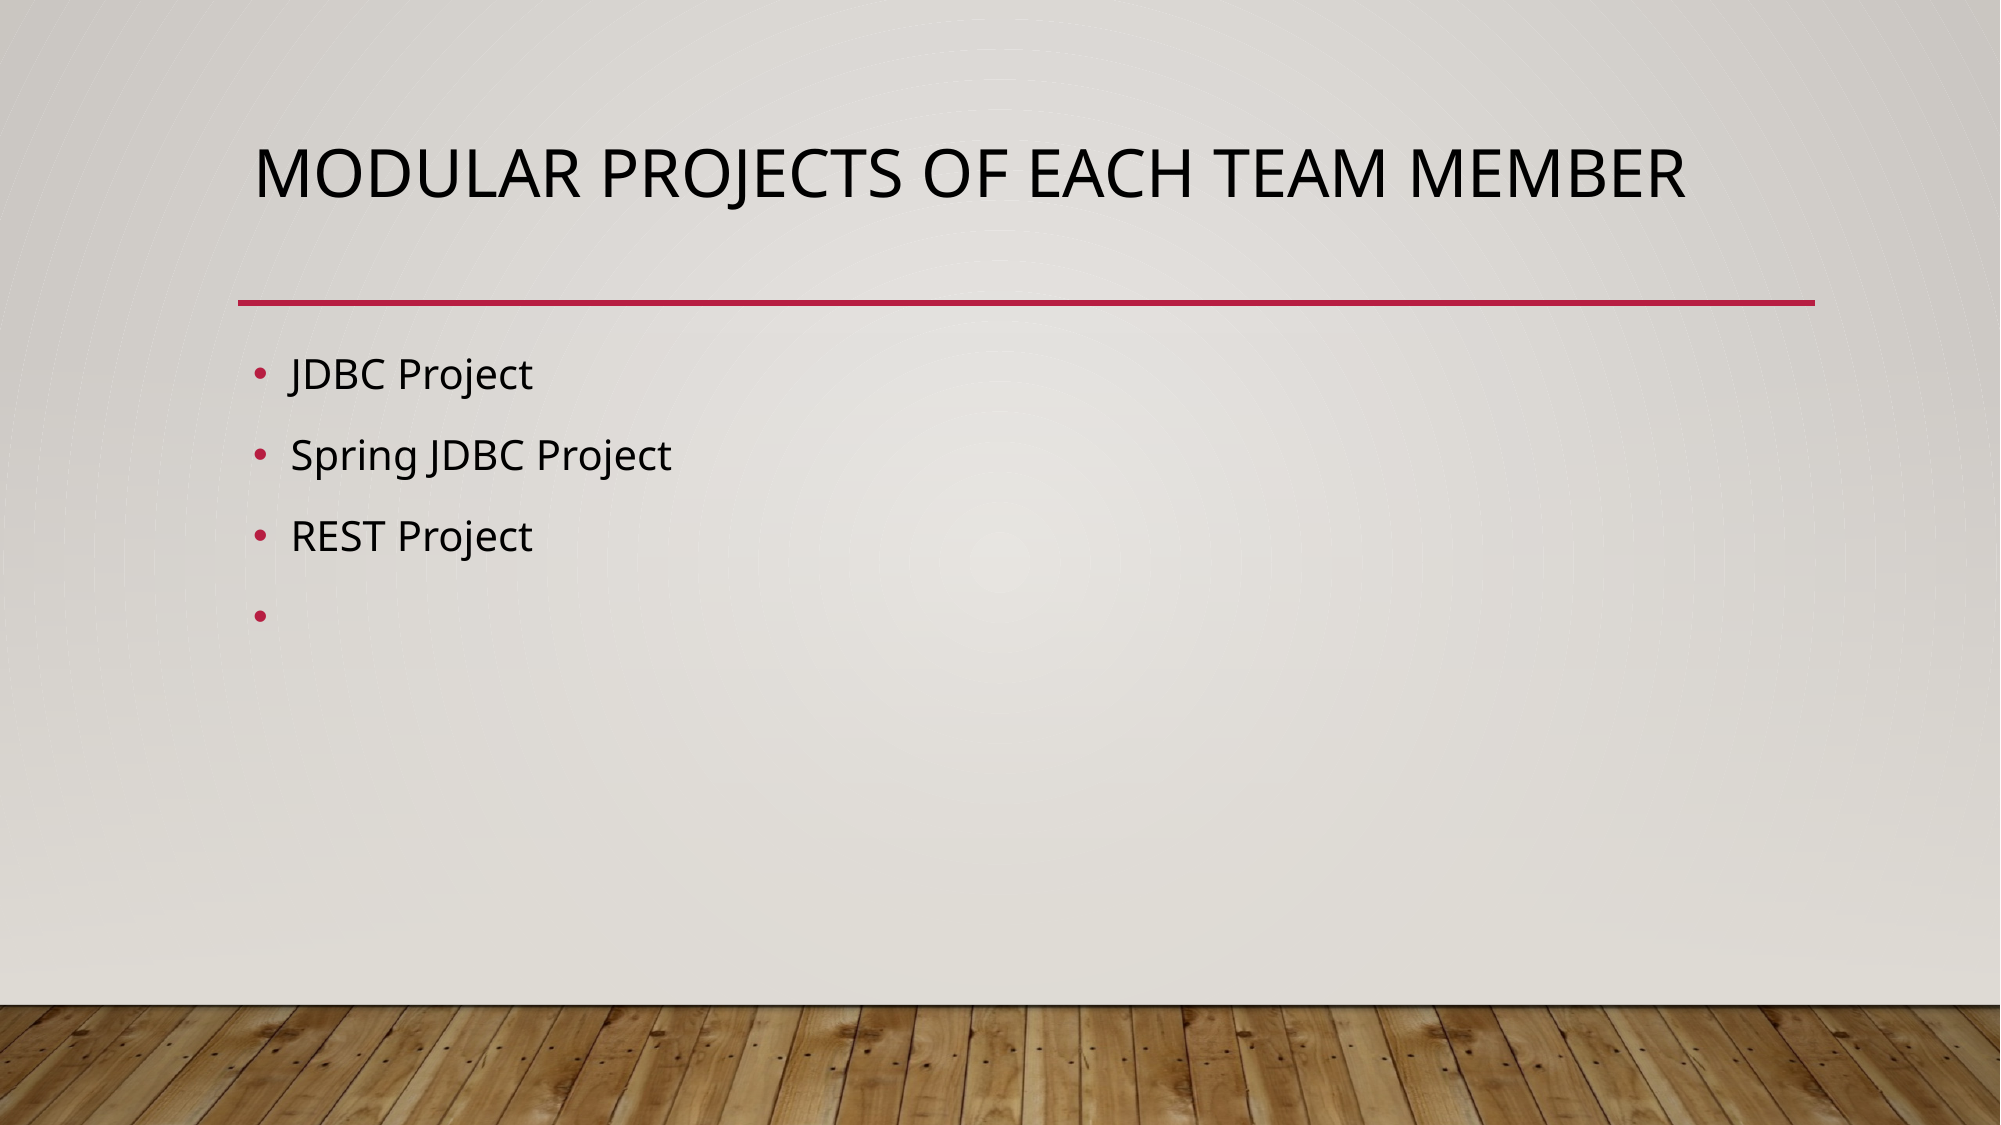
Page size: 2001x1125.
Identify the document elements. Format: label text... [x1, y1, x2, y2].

list JDBC Project Spring JDBC Project REST Project [238, 330, 1814, 897]
title Modular Projects of Each Team Member [238, 131, 1814, 305]
picture [0, 1005, 2000, 1125]
